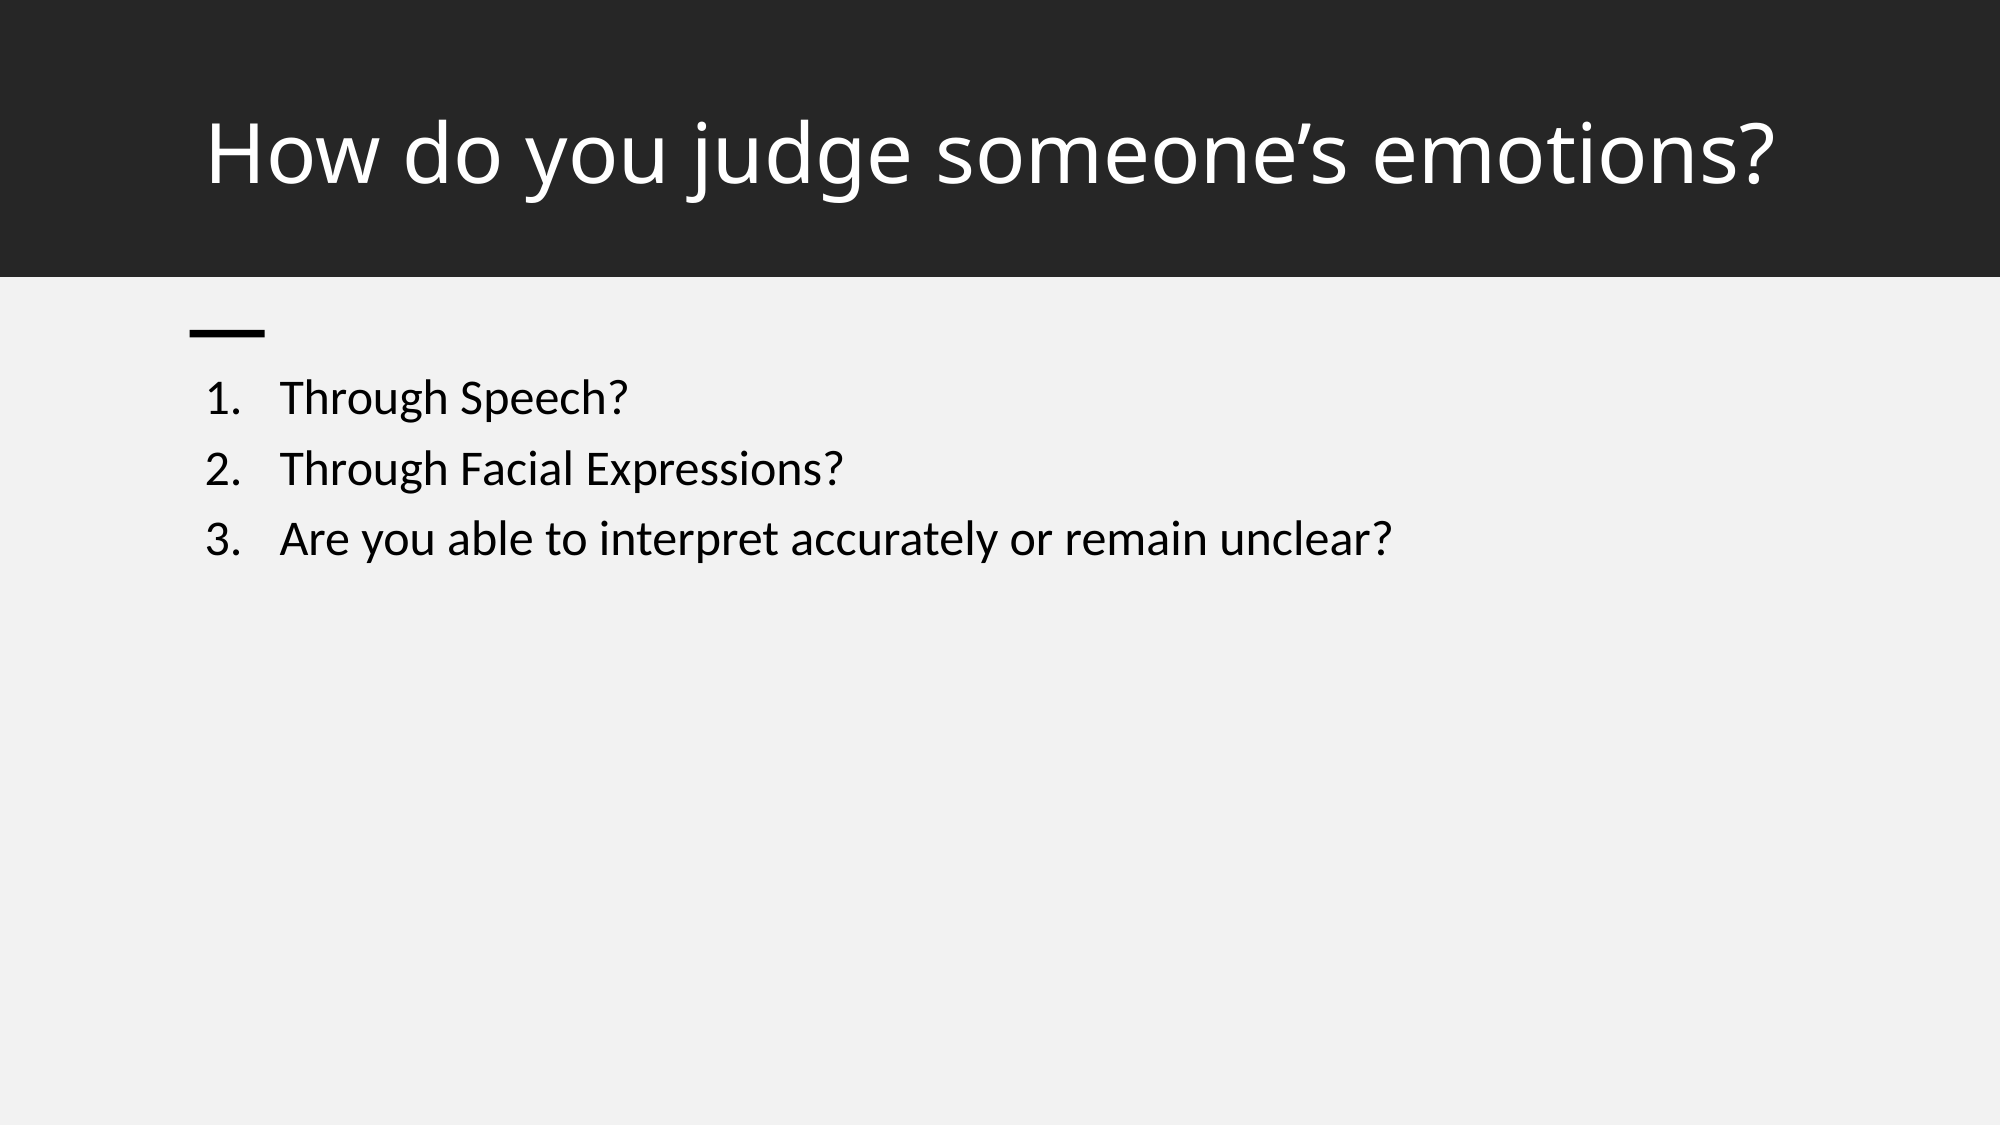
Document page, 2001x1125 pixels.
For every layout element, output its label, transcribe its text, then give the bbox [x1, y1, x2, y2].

title How do you judge someone’s emotions? [189, 104, 1812, 253]
list Through Speech? Through Facial Expressions? Are you able to interpret accurately or remain unclear? [189, 363, 1811, 1038]
text_box [0, 276, 2000, 1125]
text_box [0, 0, 2000, 276]
text_box [189, 329, 266, 338]
